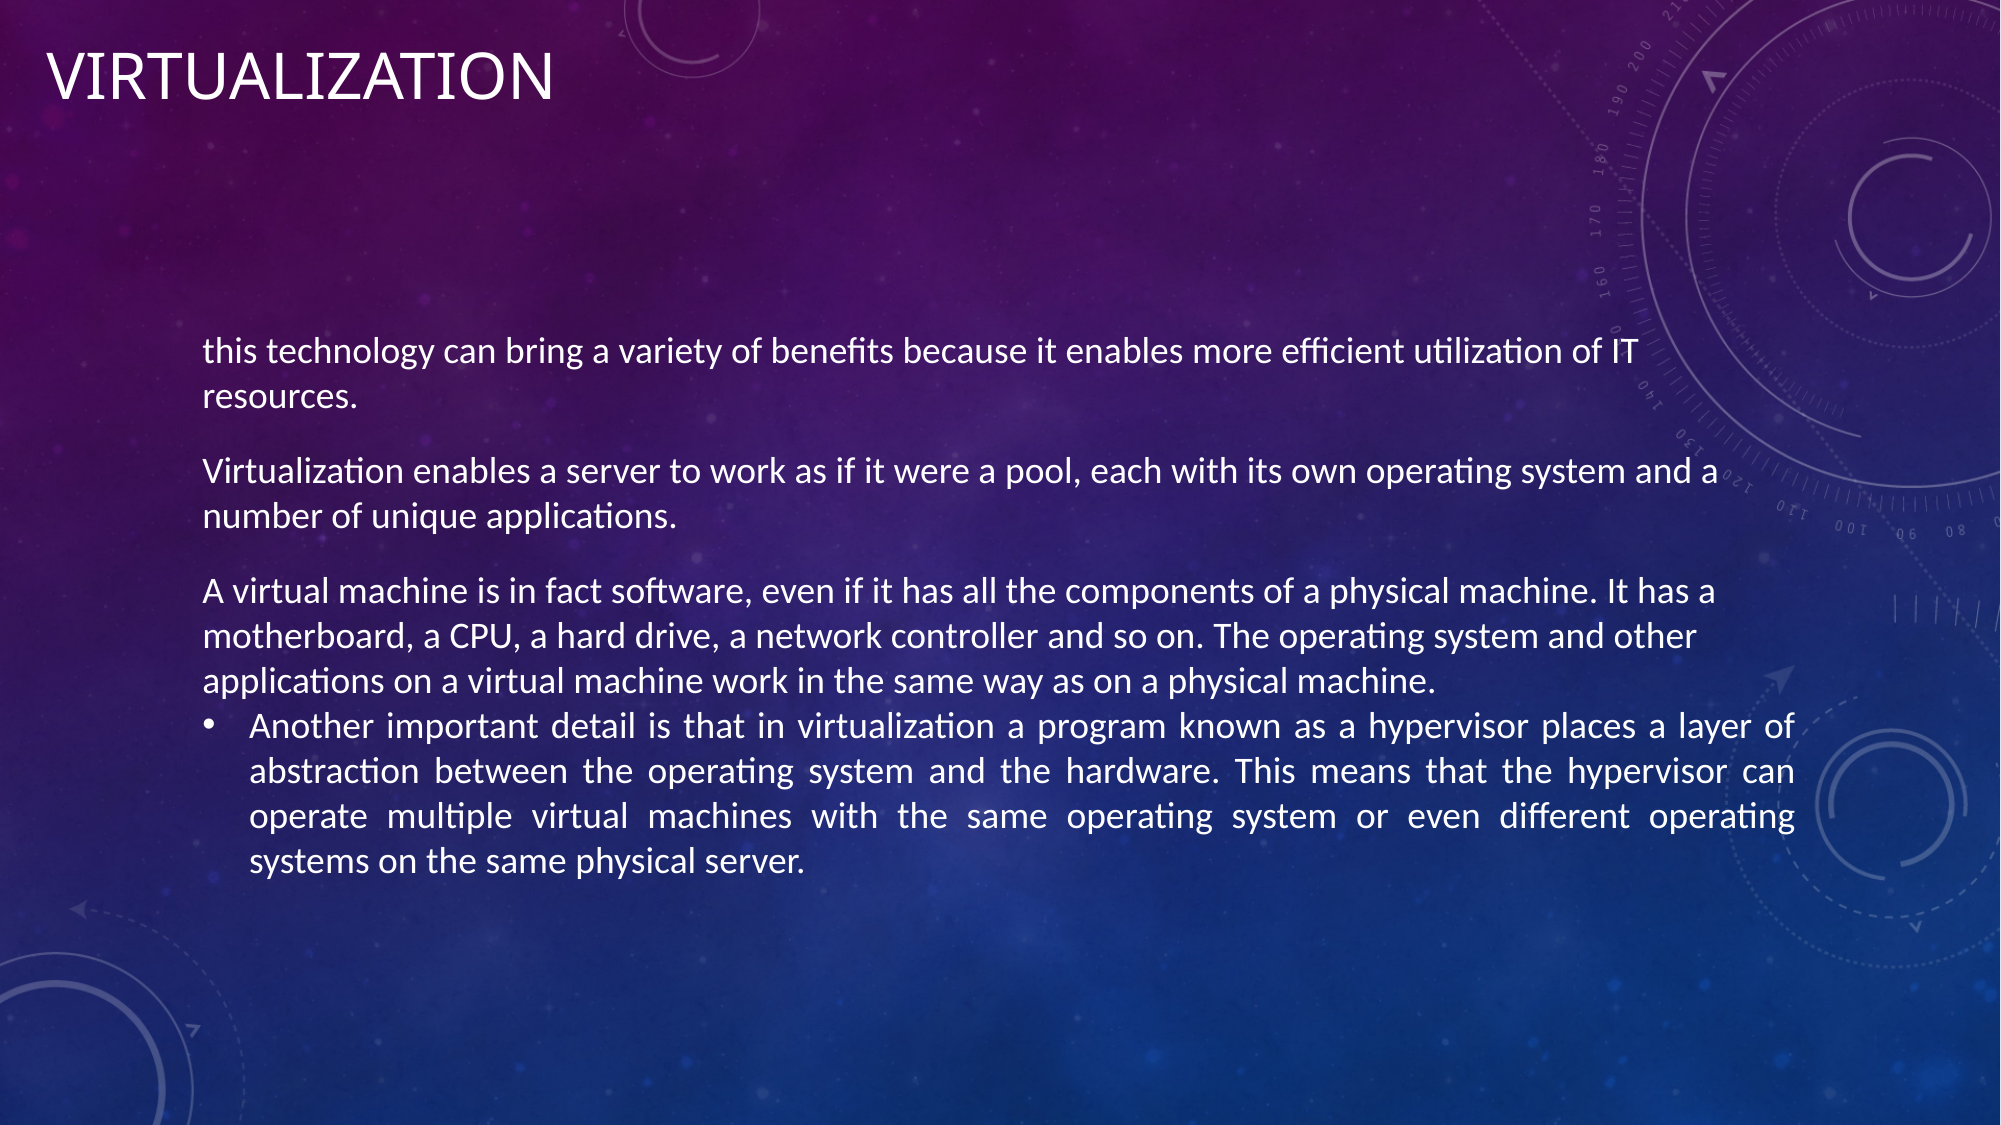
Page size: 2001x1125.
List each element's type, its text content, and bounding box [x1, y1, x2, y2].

title Virtualization [31, 27, 1657, 120]
list this technology can bring a variety of benefits because it enables more efficient utilization of IT resources. Virtualization enables a server to work as if it were a pool, each with its own operating system and a number of unique applications. A virtual machine is in fact software, even if it has all the components of a physical machine. It has a motherboard, a CPU, a hard drive, a network controller and so on. The operating system and other applications on a virtual machine work in the same way as on a physical machine. Another important detail is that in virtualization a program known as a hypervisor places a layer of abstraction between the operating system and the hardware. This means that the hypervisor can operate multiple virtual machines with the same operating system or even different operating systems on the same physical server. [187, 155, 1813, 1052]
picture [0, 0, 2001, 1125]
